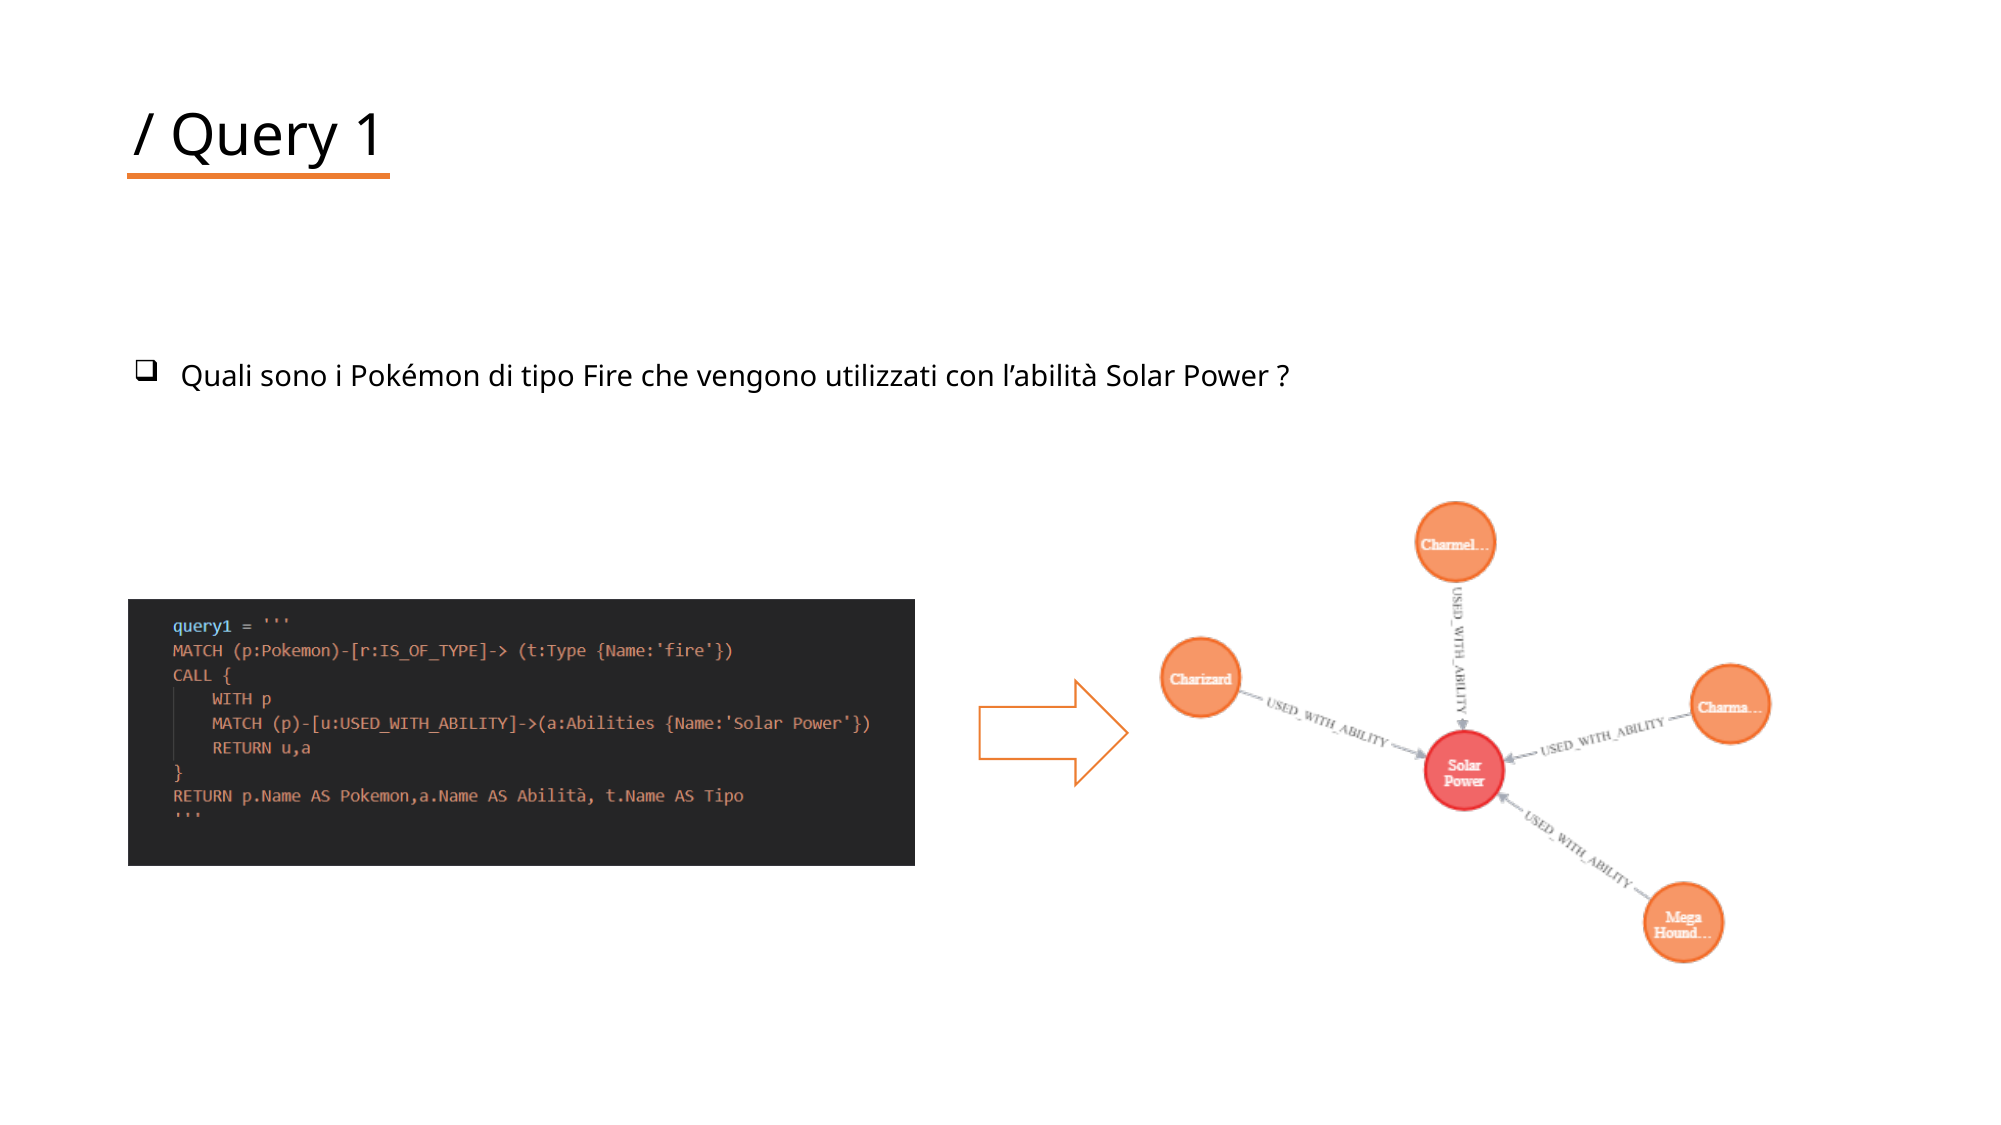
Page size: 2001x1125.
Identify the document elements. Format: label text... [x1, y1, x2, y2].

picture [128, 599, 915, 866]
text_box [978, 678, 1130, 788]
text_box Quali sono i Pokémon di tipo Fire che vengono utilizzati con l’abilità Solar Power ? [118, 349, 1321, 497]
picture [1155, 497, 1777, 969]
text_box / Query 1 [118, 90, 1435, 175]
